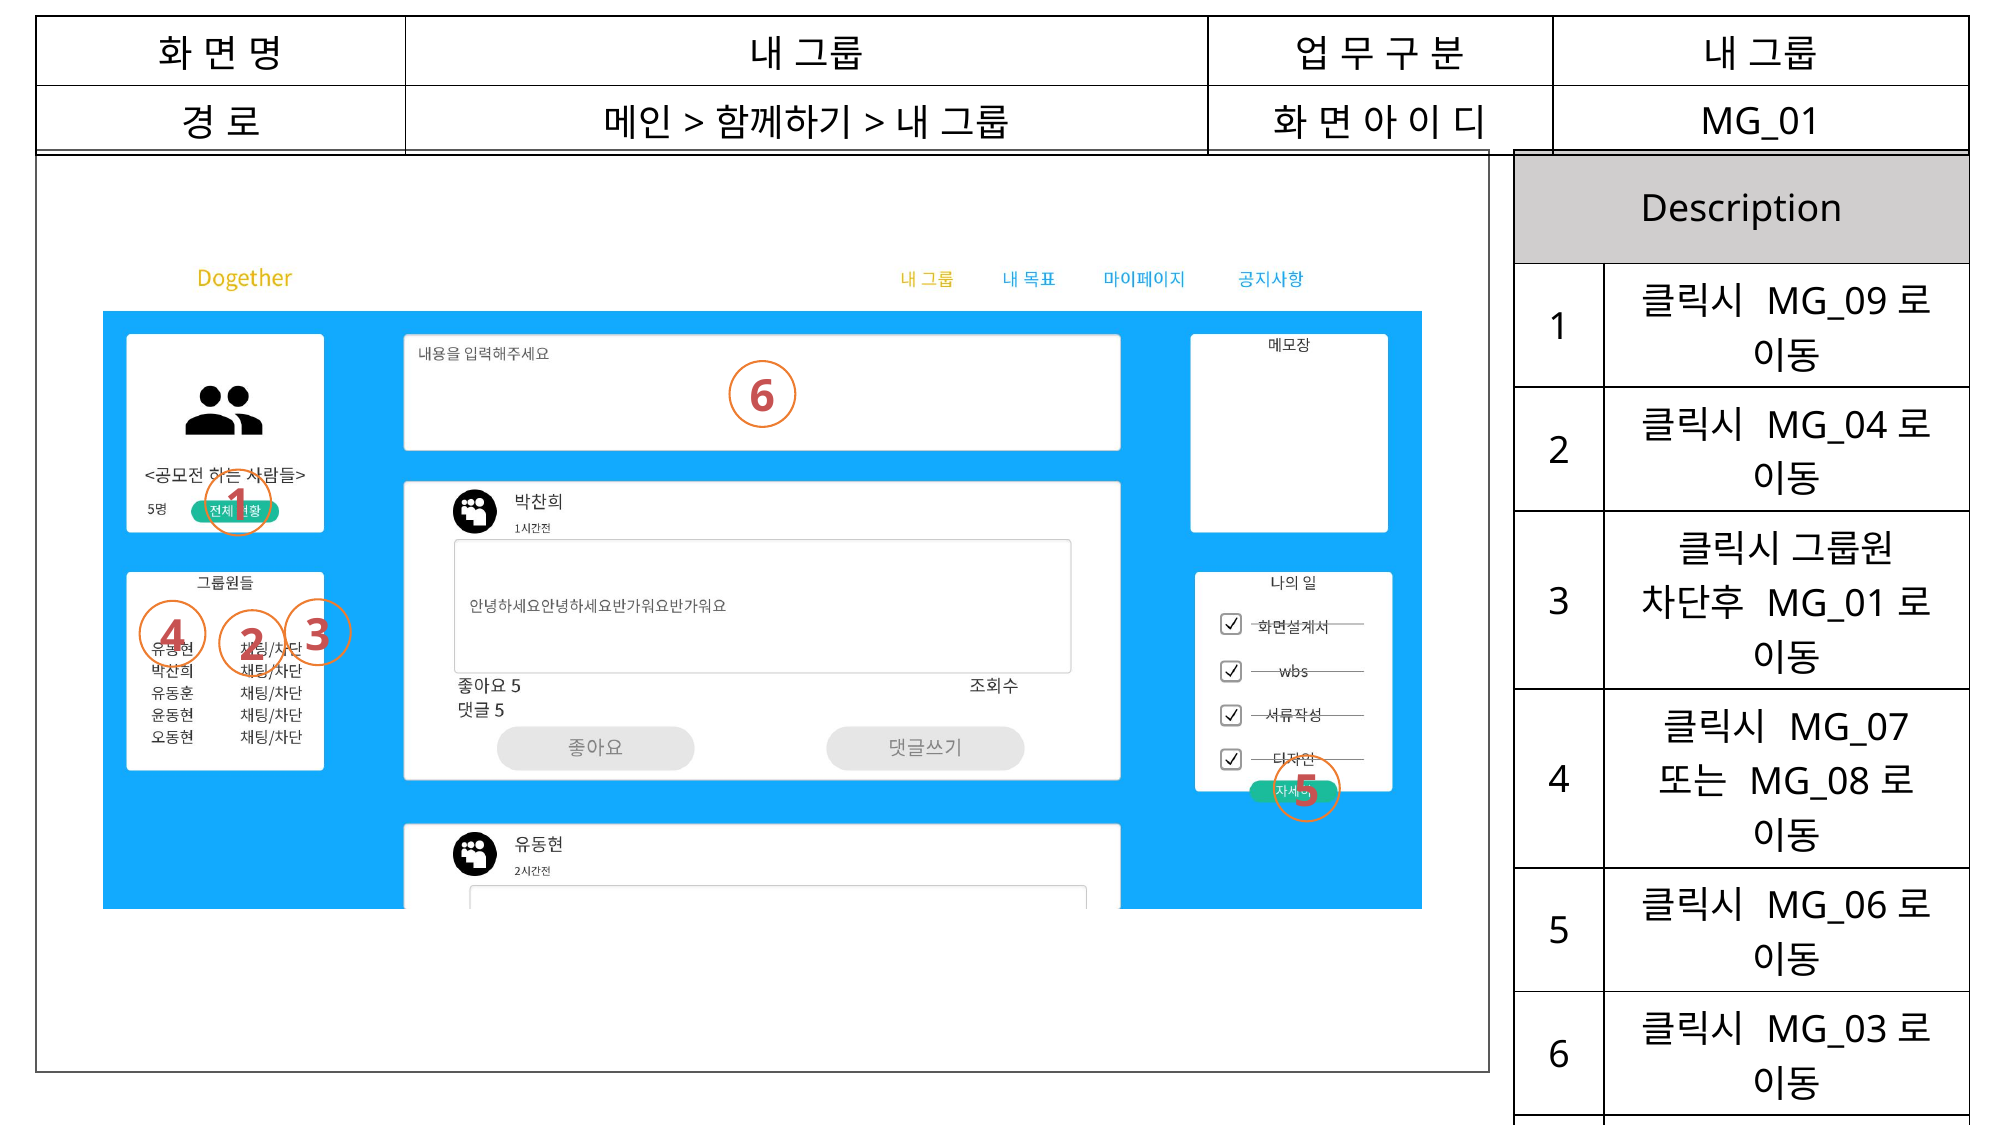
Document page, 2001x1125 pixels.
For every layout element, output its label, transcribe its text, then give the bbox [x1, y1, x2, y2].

table_cell 7 [1515, 1116, 1603, 1125]
table_cell 경 로 [37, 86, 405, 154]
table_cell 클릭시 MG_04로 이동 [1605, 388, 1969, 510]
table_cell MG_01 [1554, 86, 1968, 154]
table_header 내 그룹 [1554, 17, 1968, 85]
table_header Description [1515, 156, 1969, 263]
text_box [35, 156, 1490, 1073]
table_cell 화 면 아 이 디 [1209, 86, 1552, 154]
table_cell 5 [1515, 869, 1603, 991]
table_header 내 그룹 [406, 17, 1207, 85]
table_cell 6 [1515, 992, 1603, 1114]
table_cell 클릭시 MG_09로 이동 [1605, 264, 1969, 386]
table_cell 4 [1515, 690, 1603, 867]
picture [103, 319, 1422, 909]
table_cell 클릭시 MG_03로 이동 [1605, 992, 1969, 1114]
picture [103, 248, 1422, 311]
table_cell 2 [1515, 388, 1603, 510]
table_cell 클릭시 MG_07 또는 MG_08로 이동 [1605, 690, 1969, 867]
table_cell 클릭시 MG_06로 이동 [1605, 869, 1969, 991]
table_cell 1 [1515, 264, 1603, 386]
table_cell 클릭시 그룹원 차단후 MG_01로 이동 [1605, 512, 1969, 688]
table_header 화 면 명 [37, 17, 405, 85]
table_cell 메인>함께하기>내 그룹 [406, 86, 1207, 154]
table_header 업 무 구 분 [1209, 17, 1552, 85]
table_cell 3 [1515, 512, 1603, 688]
table_cell [1605, 1116, 1969, 1125]
